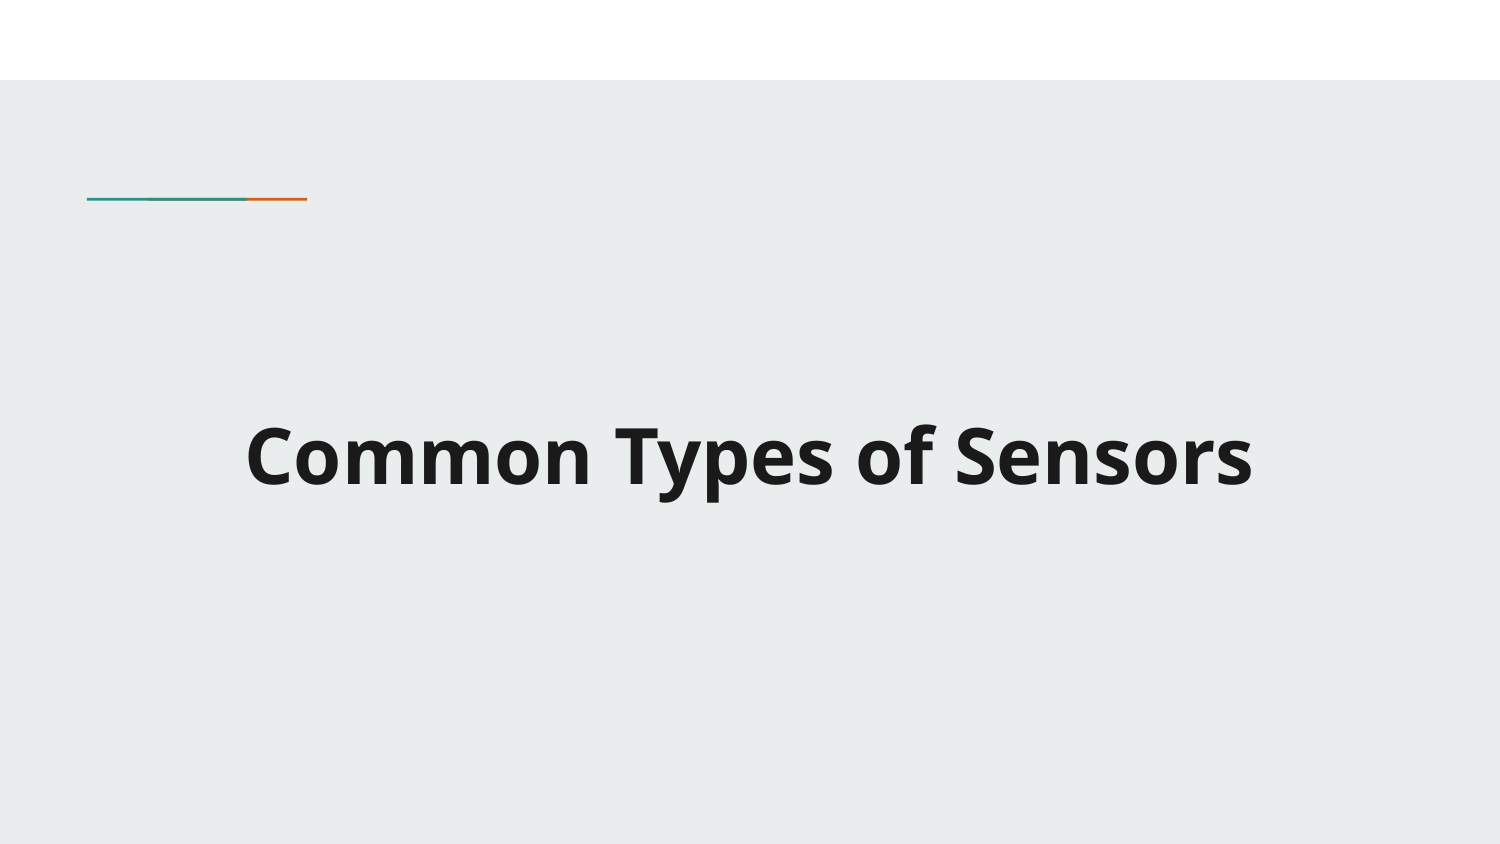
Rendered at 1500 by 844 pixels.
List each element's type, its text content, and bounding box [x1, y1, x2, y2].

title Common Types of Sensors [119, 386, 1381, 523]
